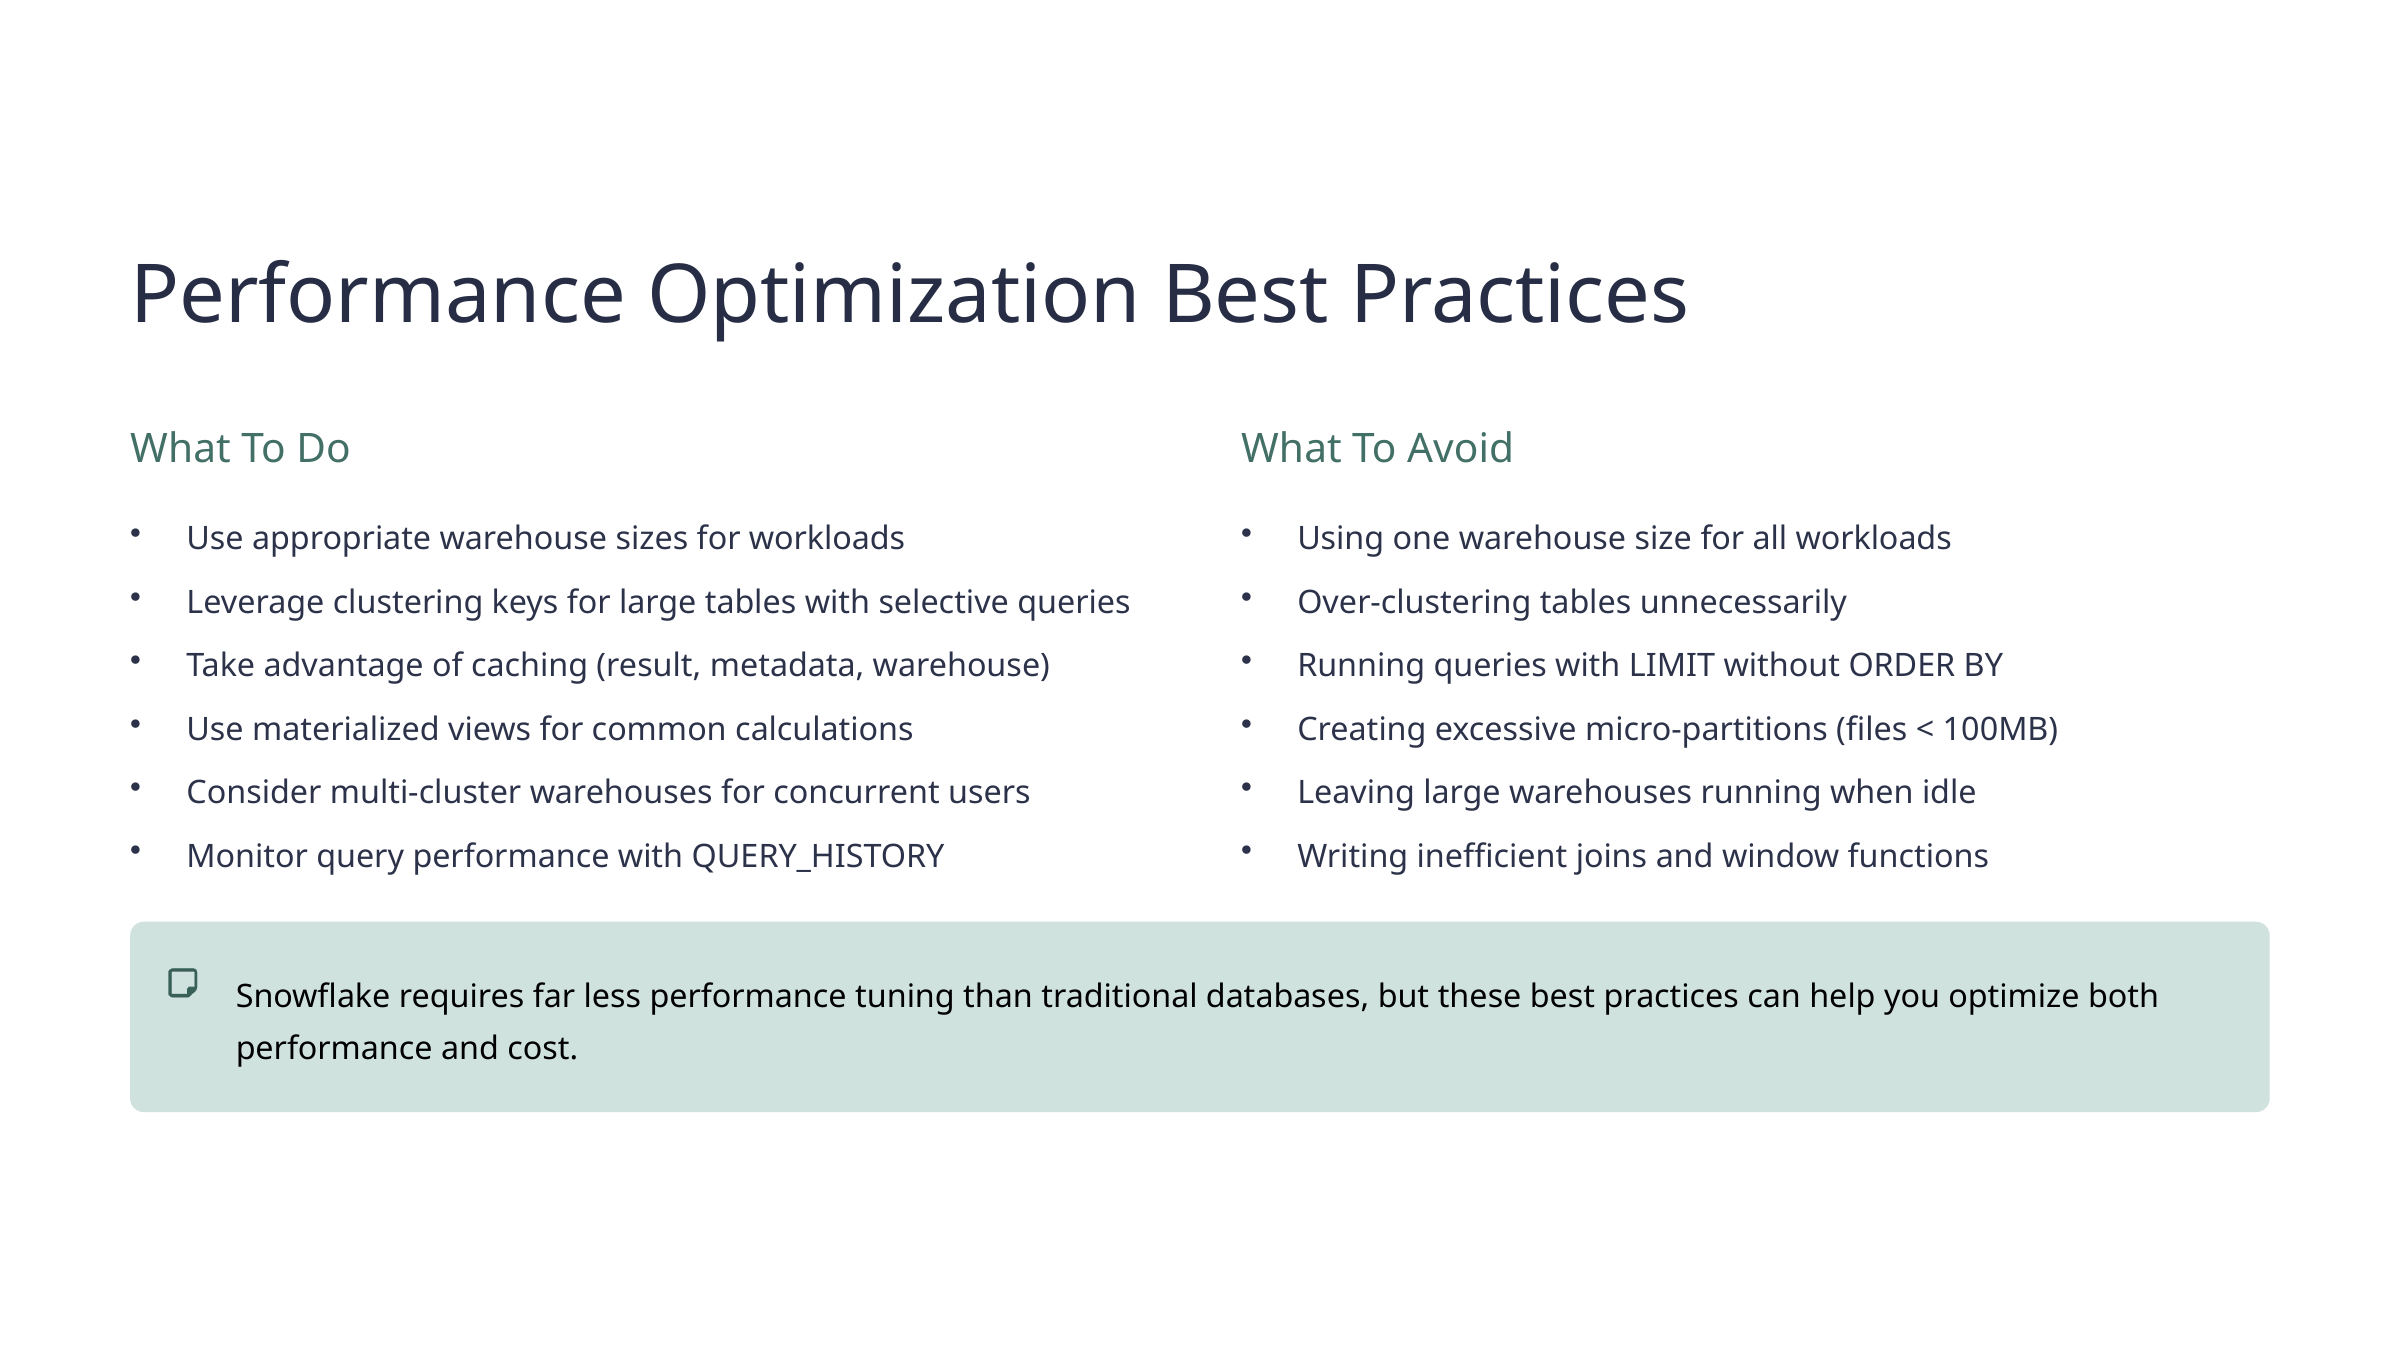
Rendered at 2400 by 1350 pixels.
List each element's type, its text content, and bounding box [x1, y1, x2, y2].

text_box Take advantage of caching (result, metadata, warehouse) [130, 631, 1161, 684]
text_box Using one warehouse size for all workloads [1240, 504, 2272, 557]
text_box Use appropriate warehouse sizes for workloads [130, 504, 1161, 557]
text_box Leaving large warehouses running when idle [1240, 758, 2272, 811]
text_box Performance Optimization Best Practices [130, 237, 1593, 340]
text_box Running queries with LIMIT without ORDER BY [1240, 631, 2272, 684]
text_box Consider multi-cluster warehouses for concurrent users [130, 758, 1161, 811]
text_box Monitor query performance with QUERY_HISTORY [130, 821, 1161, 874]
text_box What To Avoid [1240, 420, 1648, 472]
text_box [130, 921, 2270, 1113]
text_box Snowflake requires far less performance tuning than traditional databases, but these best practices can help you optimize both performance and cost. [235, 962, 2238, 1067]
picture [162, 966, 204, 999]
text_box Leverage clustering keys for large tables with selective queries [130, 567, 1161, 620]
text_box What To Do [130, 420, 538, 472]
text_box Over-clustering tables unnecessarily [1240, 567, 2272, 620]
text_box Writing inefficient joins and window functions [1240, 821, 2272, 874]
text_box Creating excessive micro-partitions (files < 100MB) [1240, 694, 2272, 747]
text_box Use materialized views for common calculations [130, 694, 1161, 747]
